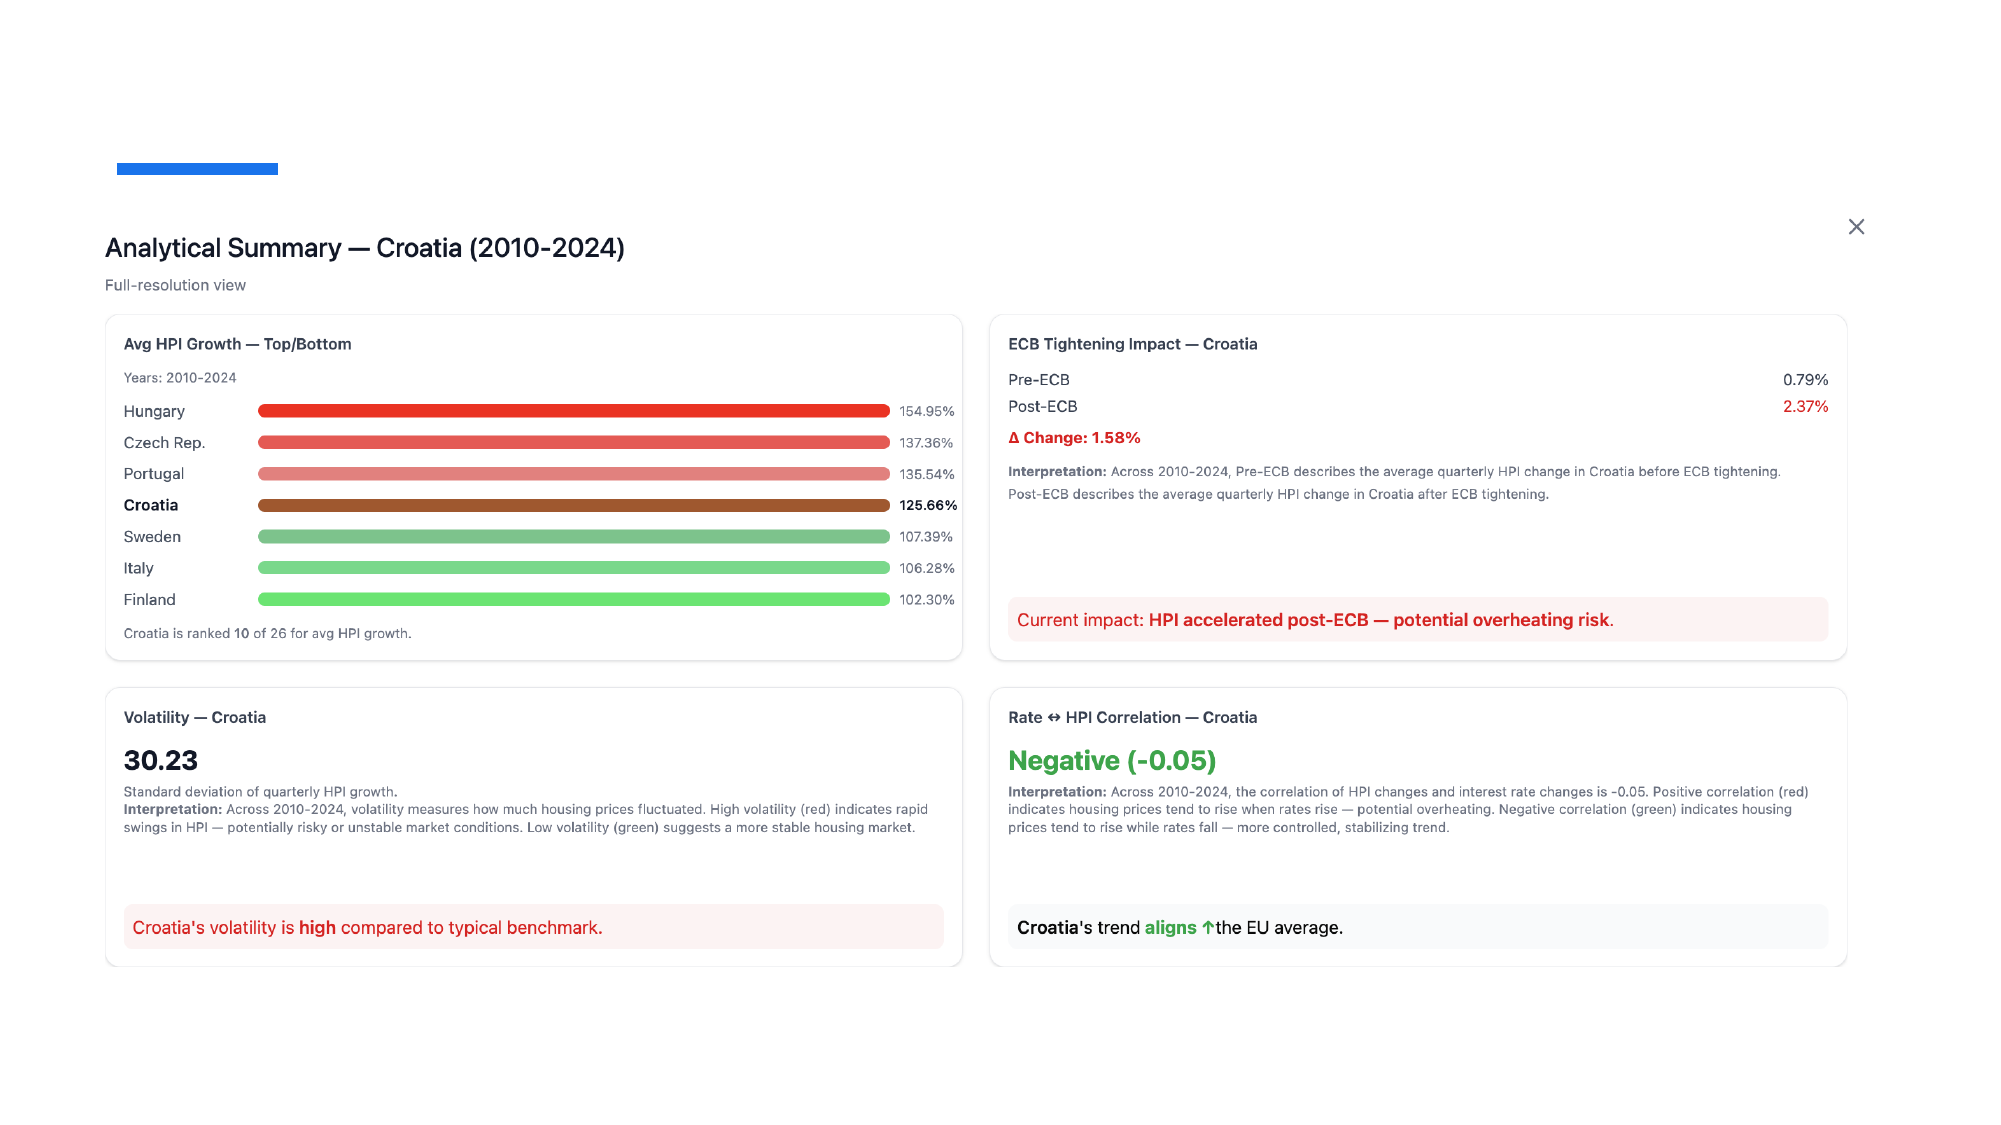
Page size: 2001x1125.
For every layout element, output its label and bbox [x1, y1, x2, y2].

picture [87, 209, 1873, 981]
